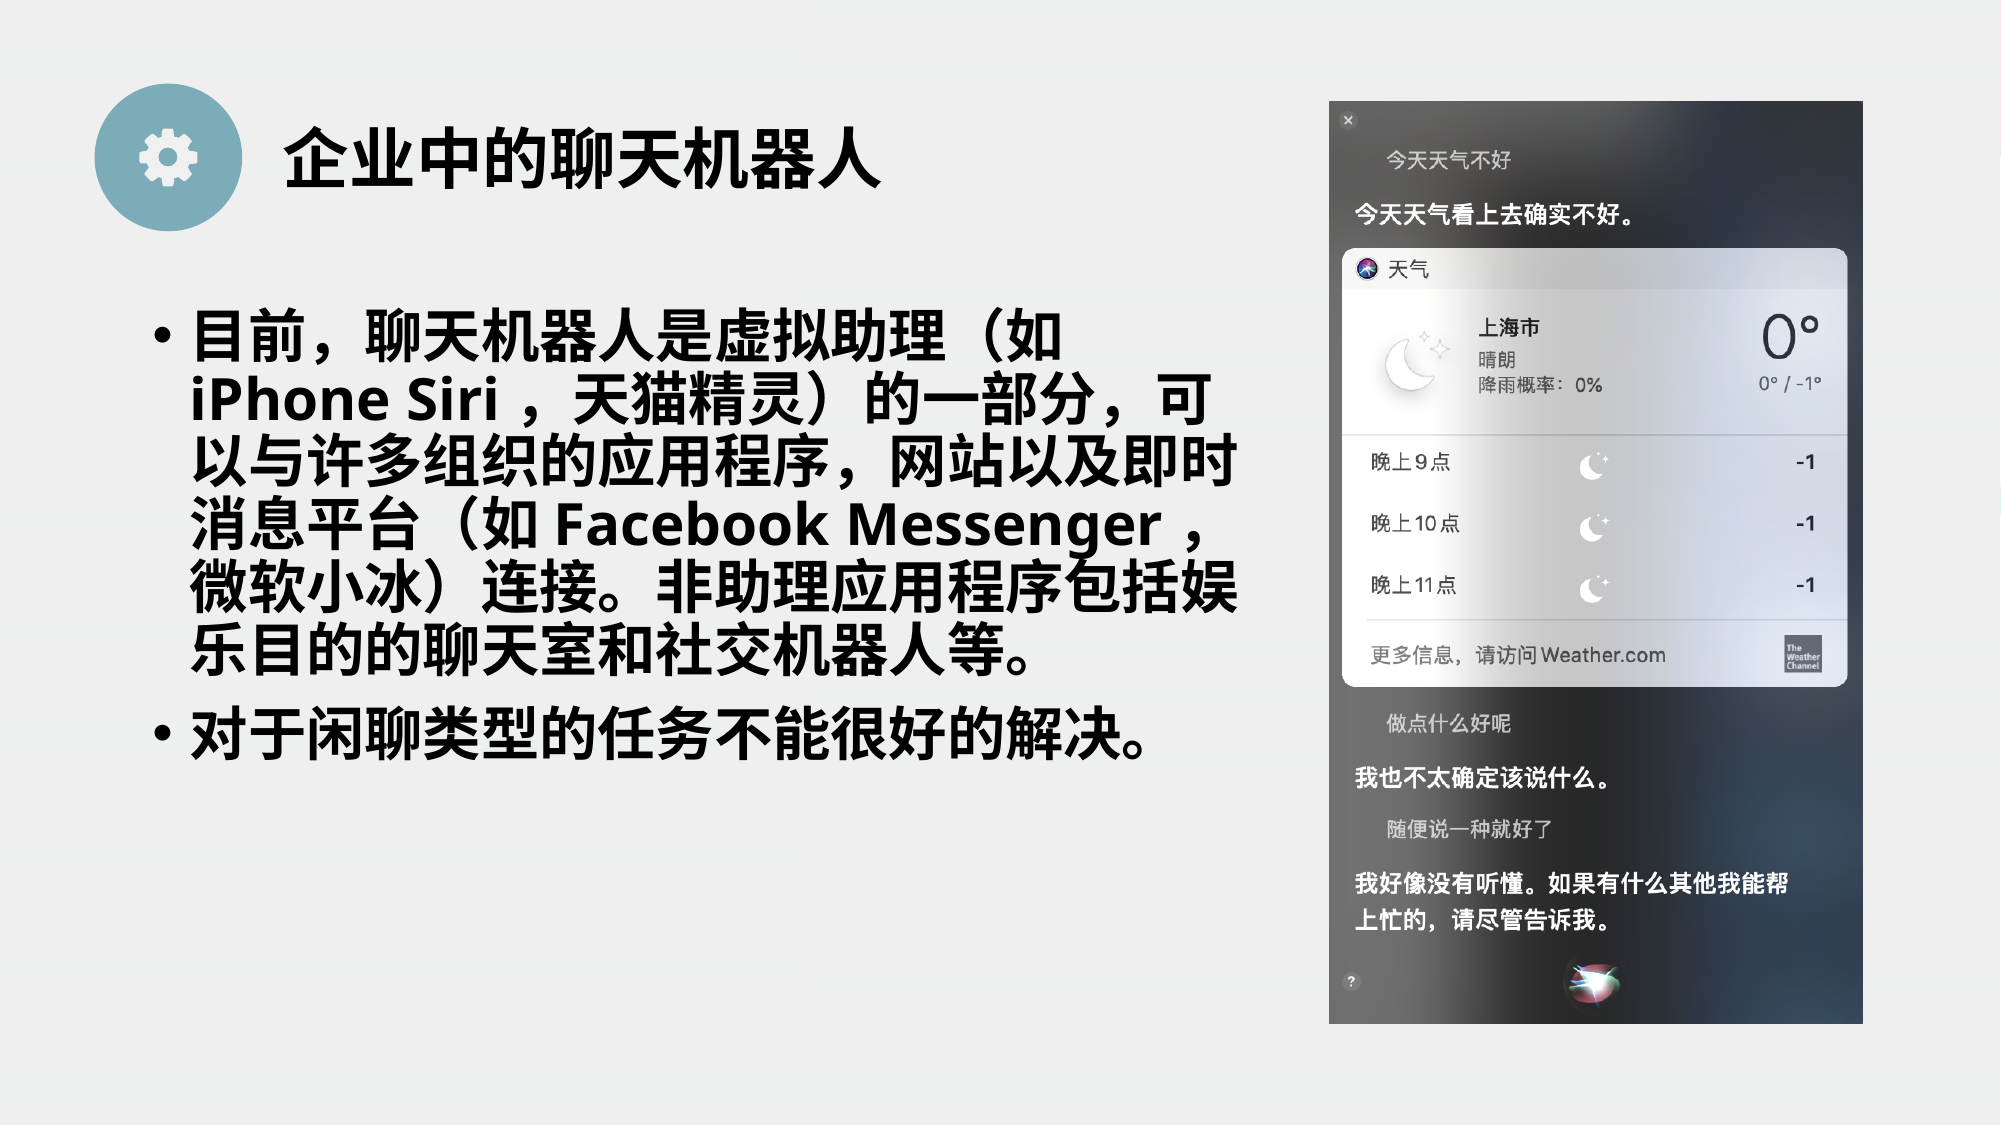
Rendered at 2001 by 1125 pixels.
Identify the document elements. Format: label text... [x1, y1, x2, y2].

picture [0, 0, 2001, 1125]
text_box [94, 83, 243, 232]
text_box 企业中的聊天机器人 [267, 109, 899, 205]
list 目前，聊天机器人是虚拟助理（如iPhone Siri，天猫精灵）的一部分，可以与许多组织的应用程序，网站以及即时消息平台（如Facebook Messenger，微软小冰）连接。非助理应用程序包括娱乐目的的聊天室和社交机器人等。 对于闲聊类型的任务不能很好的解决。 [137, 299, 1272, 1014]
